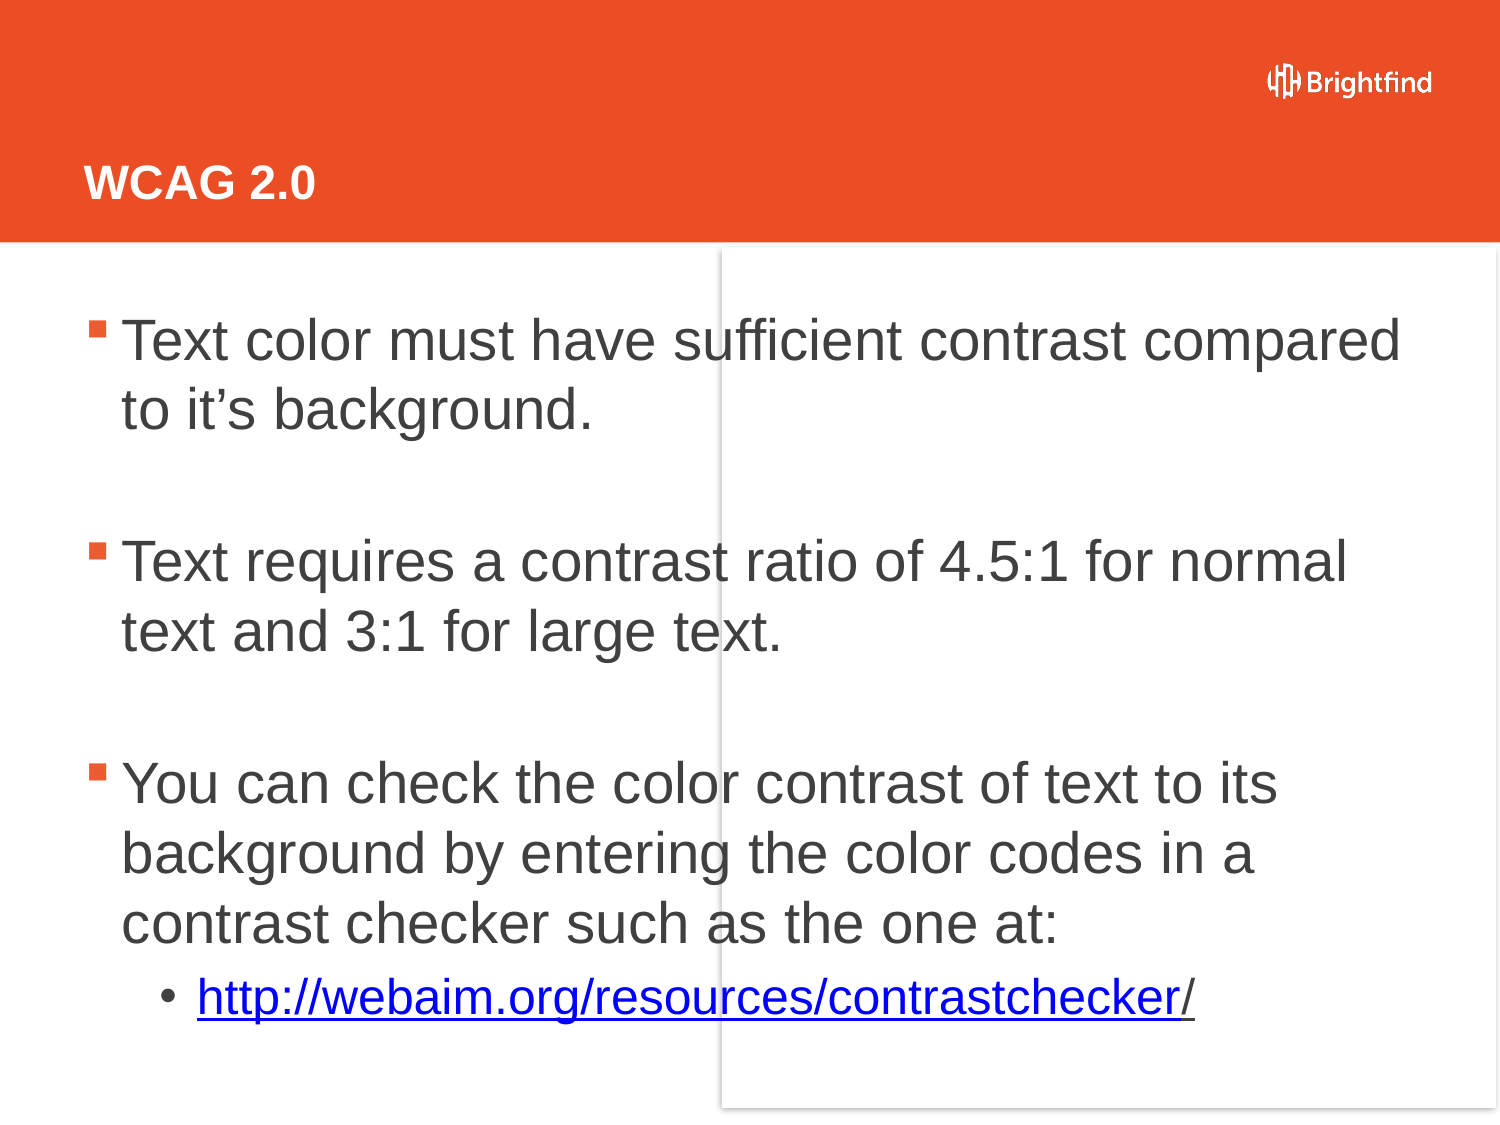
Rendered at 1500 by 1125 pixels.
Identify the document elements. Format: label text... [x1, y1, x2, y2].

text_box [721, 246, 1497, 1109]
list Text color must have sufficient contrast compared to it’s background. Text requires a contrast ratio of 4.5:1 for normal text and 3:1 for large text. You can check the color contrast of text to its background by entering the color codes in a contrast checker such as the one at: http://webaim.org/resources/contrastchecker/ [69, 294, 1428, 1046]
title WCAG 2.0 [68, 143, 1428, 217]
